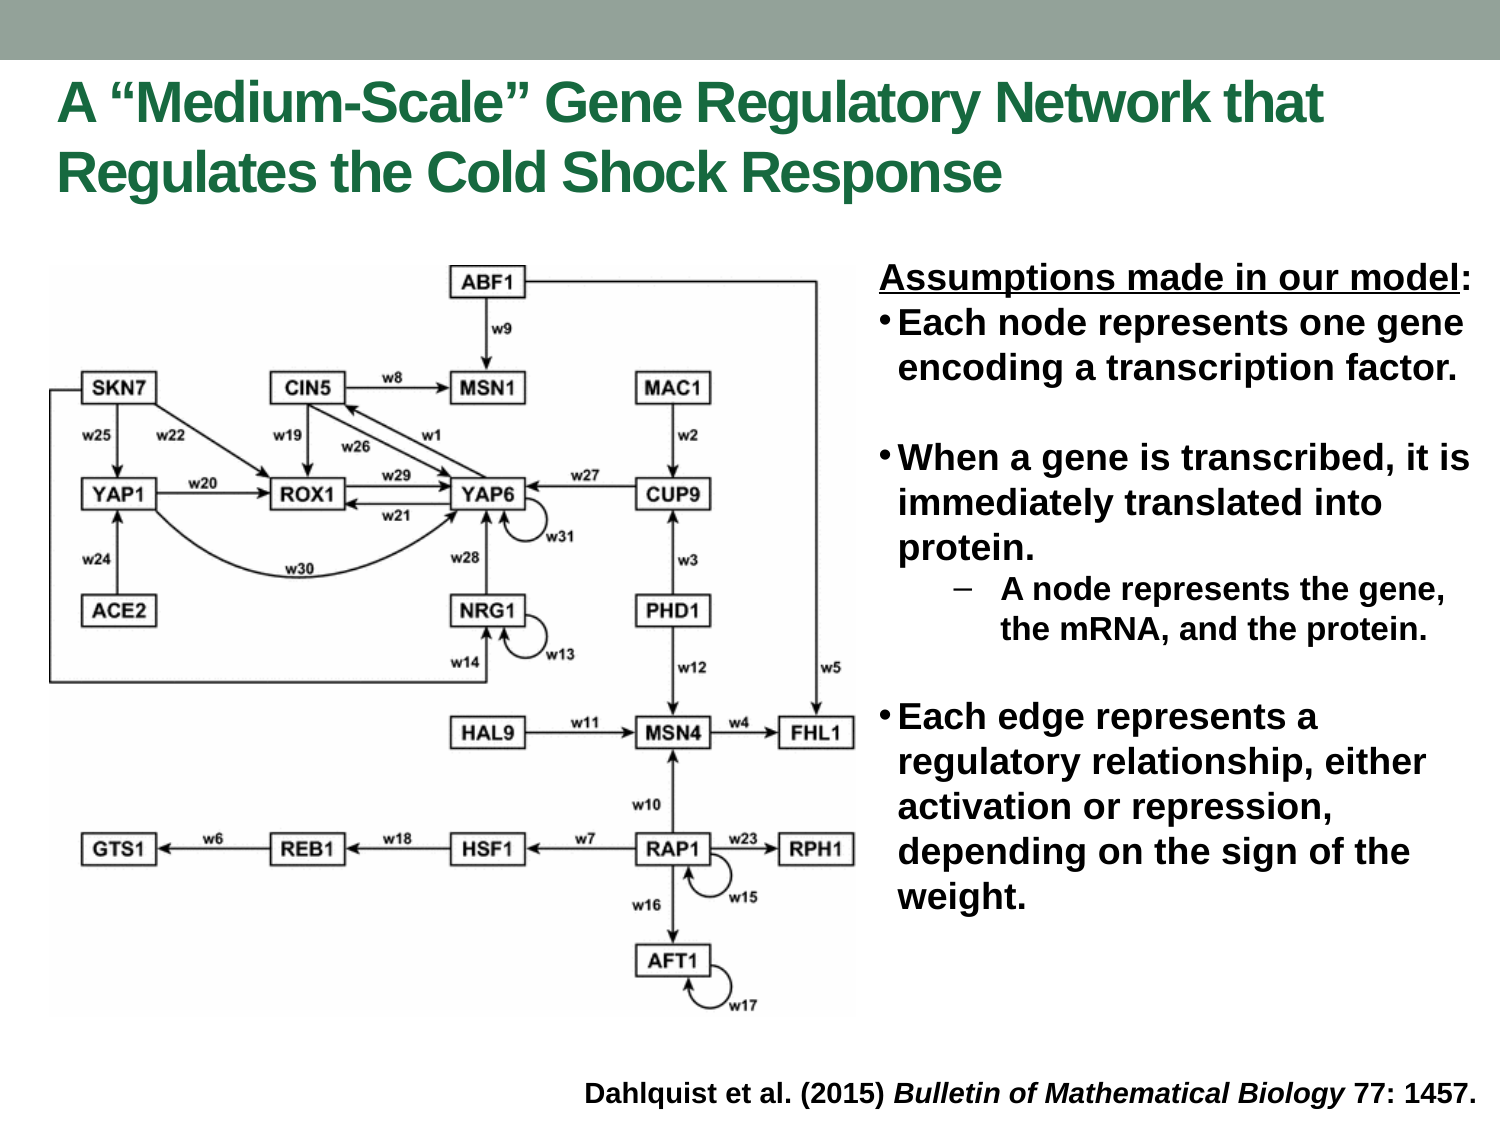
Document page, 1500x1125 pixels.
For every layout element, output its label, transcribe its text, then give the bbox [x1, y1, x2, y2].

picture [49, 265, 857, 1018]
text_box Assumptions made in our model: Each node represents one gene encoding a transcription factor. When a gene is transcribed, it is immediately translated into protein. A node represents the gene, the mRNA, and the protein. Each edge represents a regulatory relationship, either activation or repression, depending on the sign of the weight. [863, 245, 1500, 970]
title A “Medium-Scale” Gene Regulatory Network that Regulates the Cold Shock Response [41, 52, 1382, 216]
text_box Dahlquist et al. (2015) Bulletin of Mathematical Biology 77: 1457. [569, 1066, 1493, 1117]
